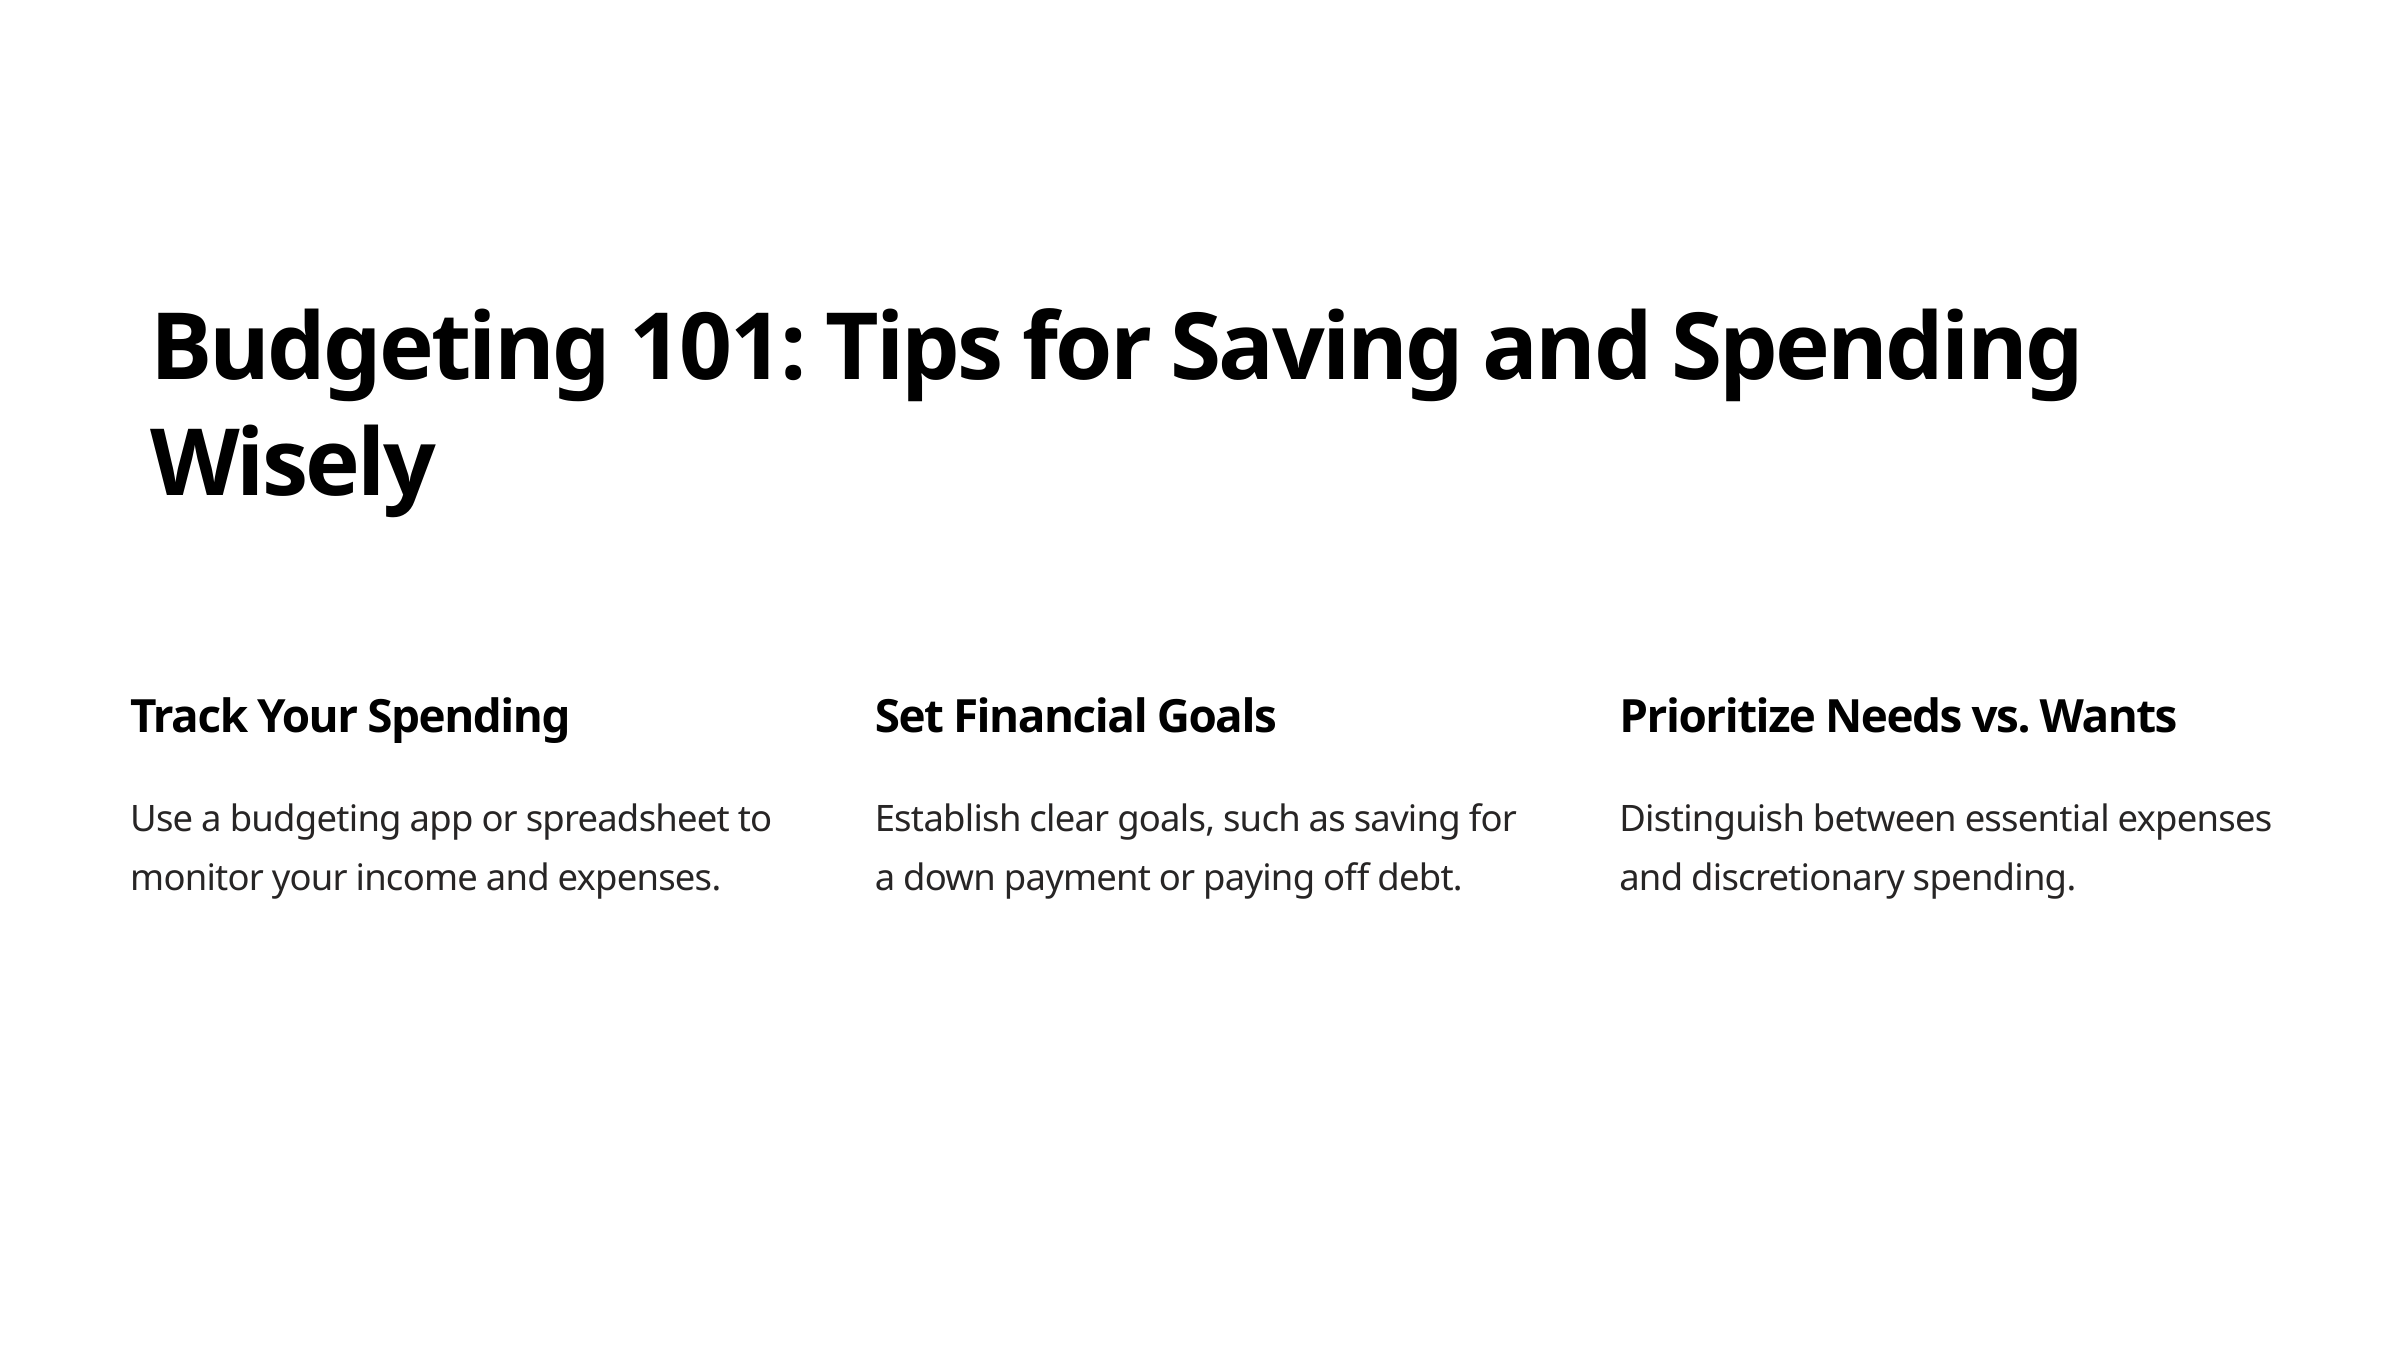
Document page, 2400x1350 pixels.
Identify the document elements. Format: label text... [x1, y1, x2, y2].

text_box Establish clear goals, such as saving for a down payment or paying off debt. [874, 779, 1528, 958]
text_box Distinguish between essential expenses and discretionary spending. [1619, 779, 2272, 899]
text_box Set Financial Goals [874, 683, 1340, 743]
text_box Track Your Spending [130, 683, 596, 743]
text_box Use a budgeting app or spreadsheet to monitor your income and expenses. [130, 779, 783, 899]
text_box Budgeting 101: Tips for Saving and Spending Wisely [150, 282, 2290, 515]
text_box Prioritize Needs vs. Wants [1619, 683, 2180, 743]
